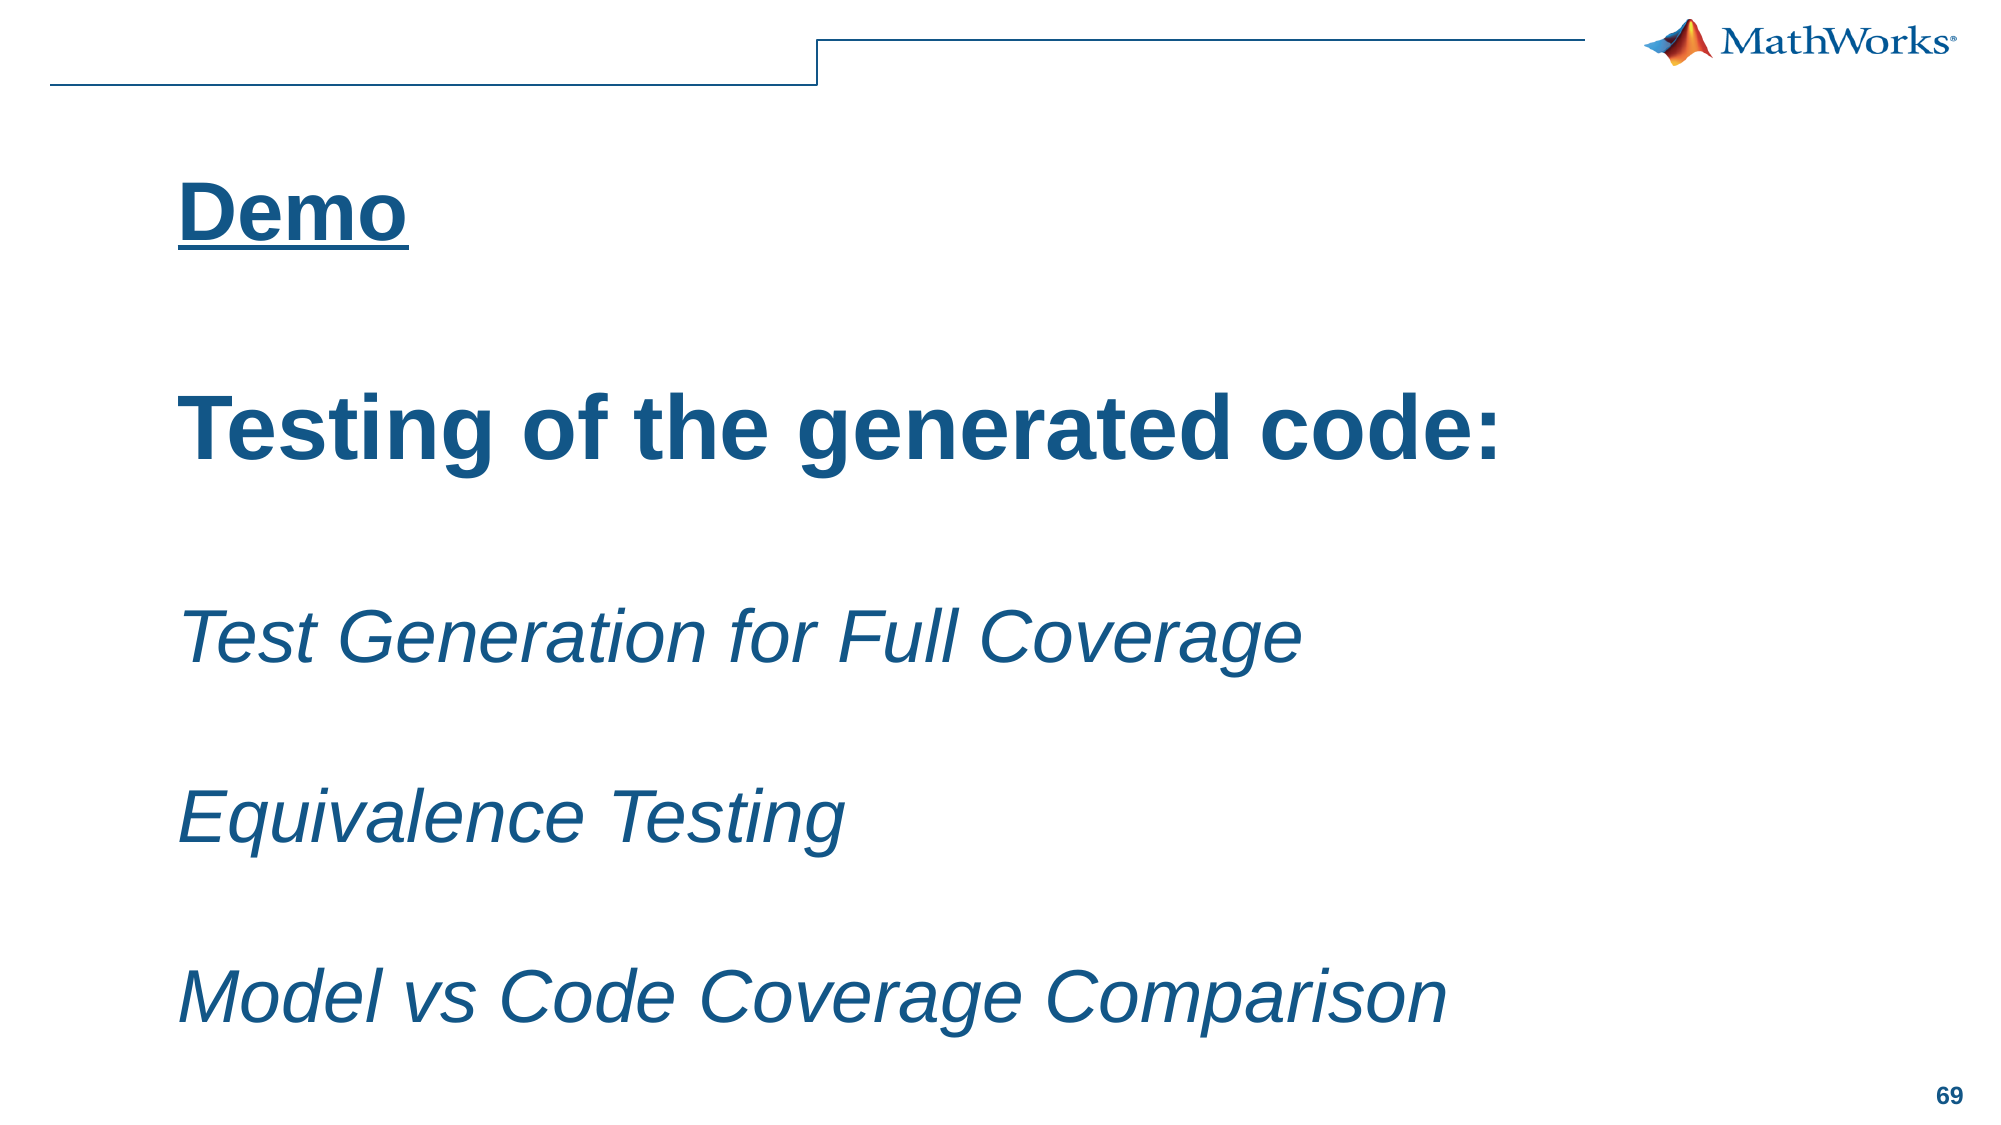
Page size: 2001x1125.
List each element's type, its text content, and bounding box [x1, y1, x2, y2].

title Demo Testing of the generated code: Test Generation for Full Coverage Equivalence Testing Model vs Code Coverage Comparison [162, 149, 1688, 925]
picture [1634, 7, 1977, 78]
